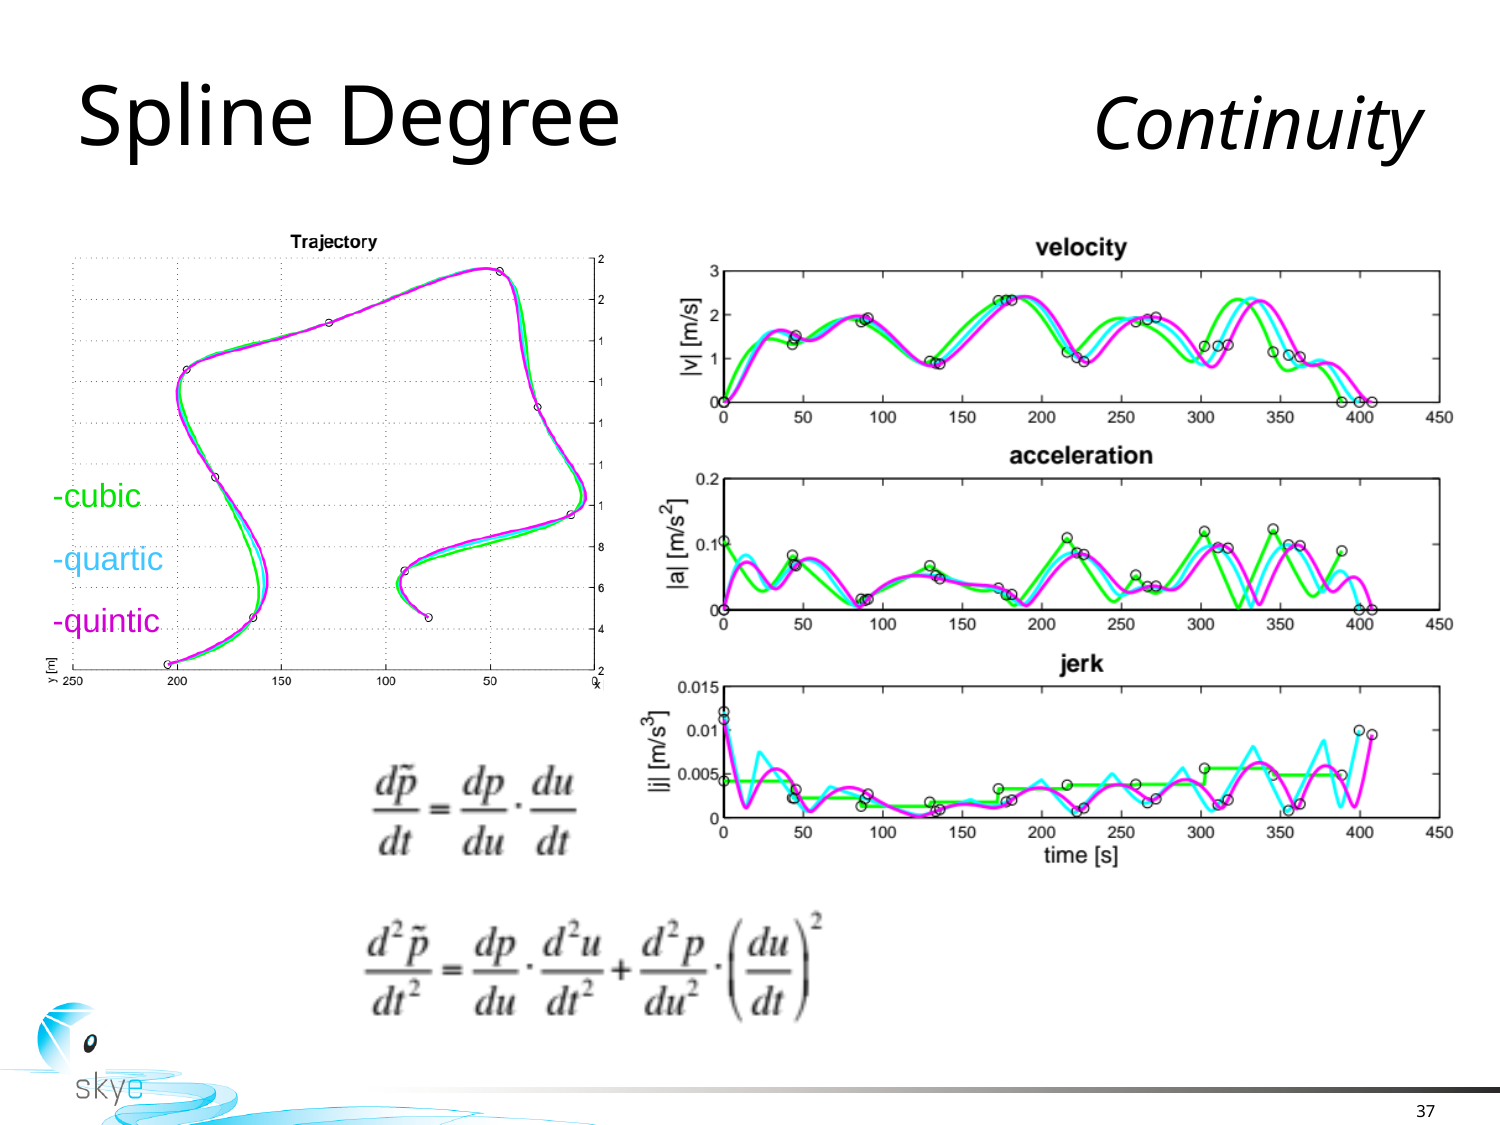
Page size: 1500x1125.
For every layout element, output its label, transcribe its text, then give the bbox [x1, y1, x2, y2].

picture [0, 987, 1500, 1125]
picture [0, 200, 1500, 892]
slide_number 37 [1181, 1093, 1451, 1125]
title Spline Degree [62, 44, 1005, 170]
subtitle Continuity [614, 44, 1438, 172]
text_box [367, 752, 581, 860]
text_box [359, 902, 825, 1028]
